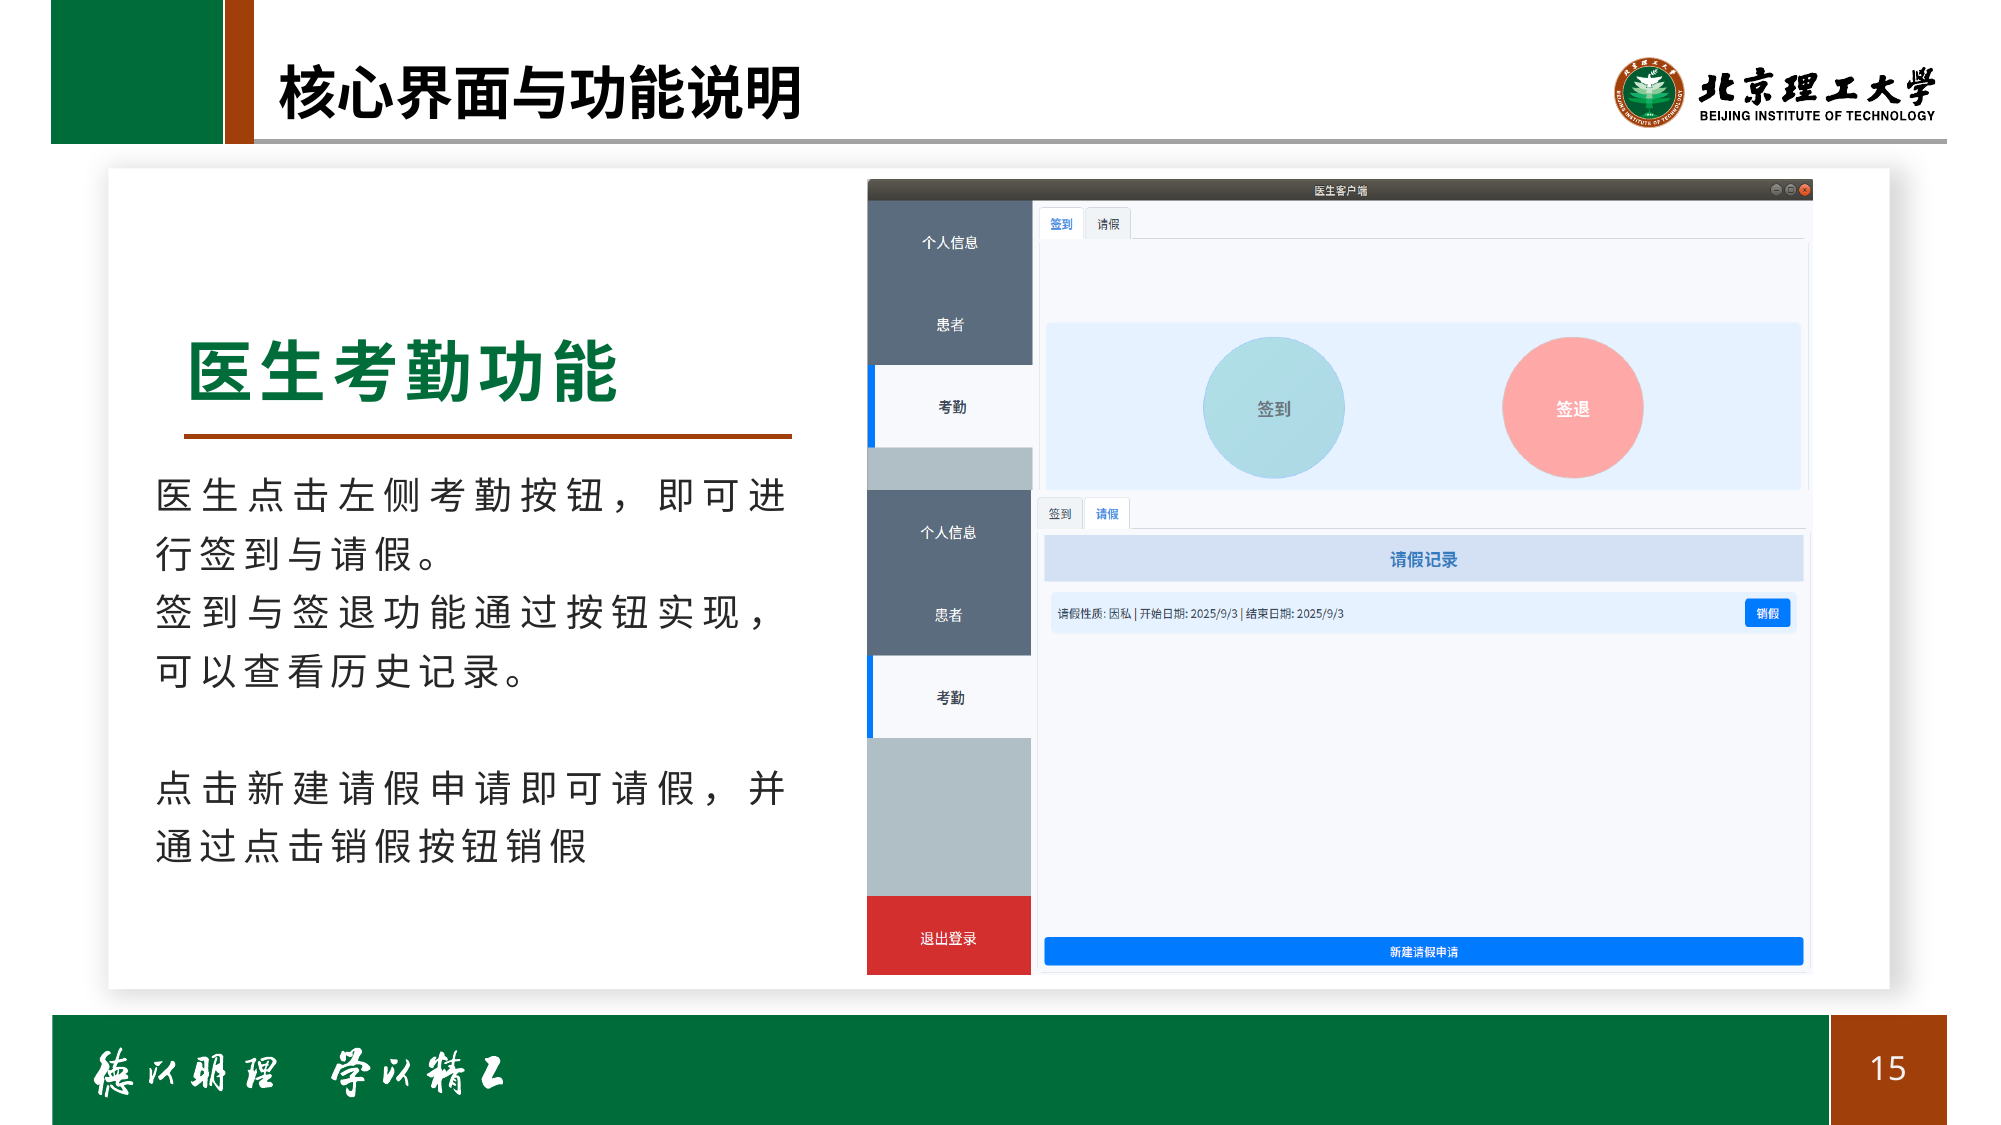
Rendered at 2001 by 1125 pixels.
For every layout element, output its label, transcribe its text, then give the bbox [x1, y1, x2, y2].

picture [867, 179, 1814, 975]
text_box 医生考勤功能 [186, 306, 812, 411]
title 核心界面与功能说明 [263, 56, 1682, 136]
text_box [107, 167, 1891, 990]
text_box 医生点击左侧考勤按钮，即可进行签到与请假。 签到与签退功能通过按钮实现，可以查看历史记录。 点击新建请假申请即可请假，并通过点击销假按钮销假 [155, 458, 793, 868]
